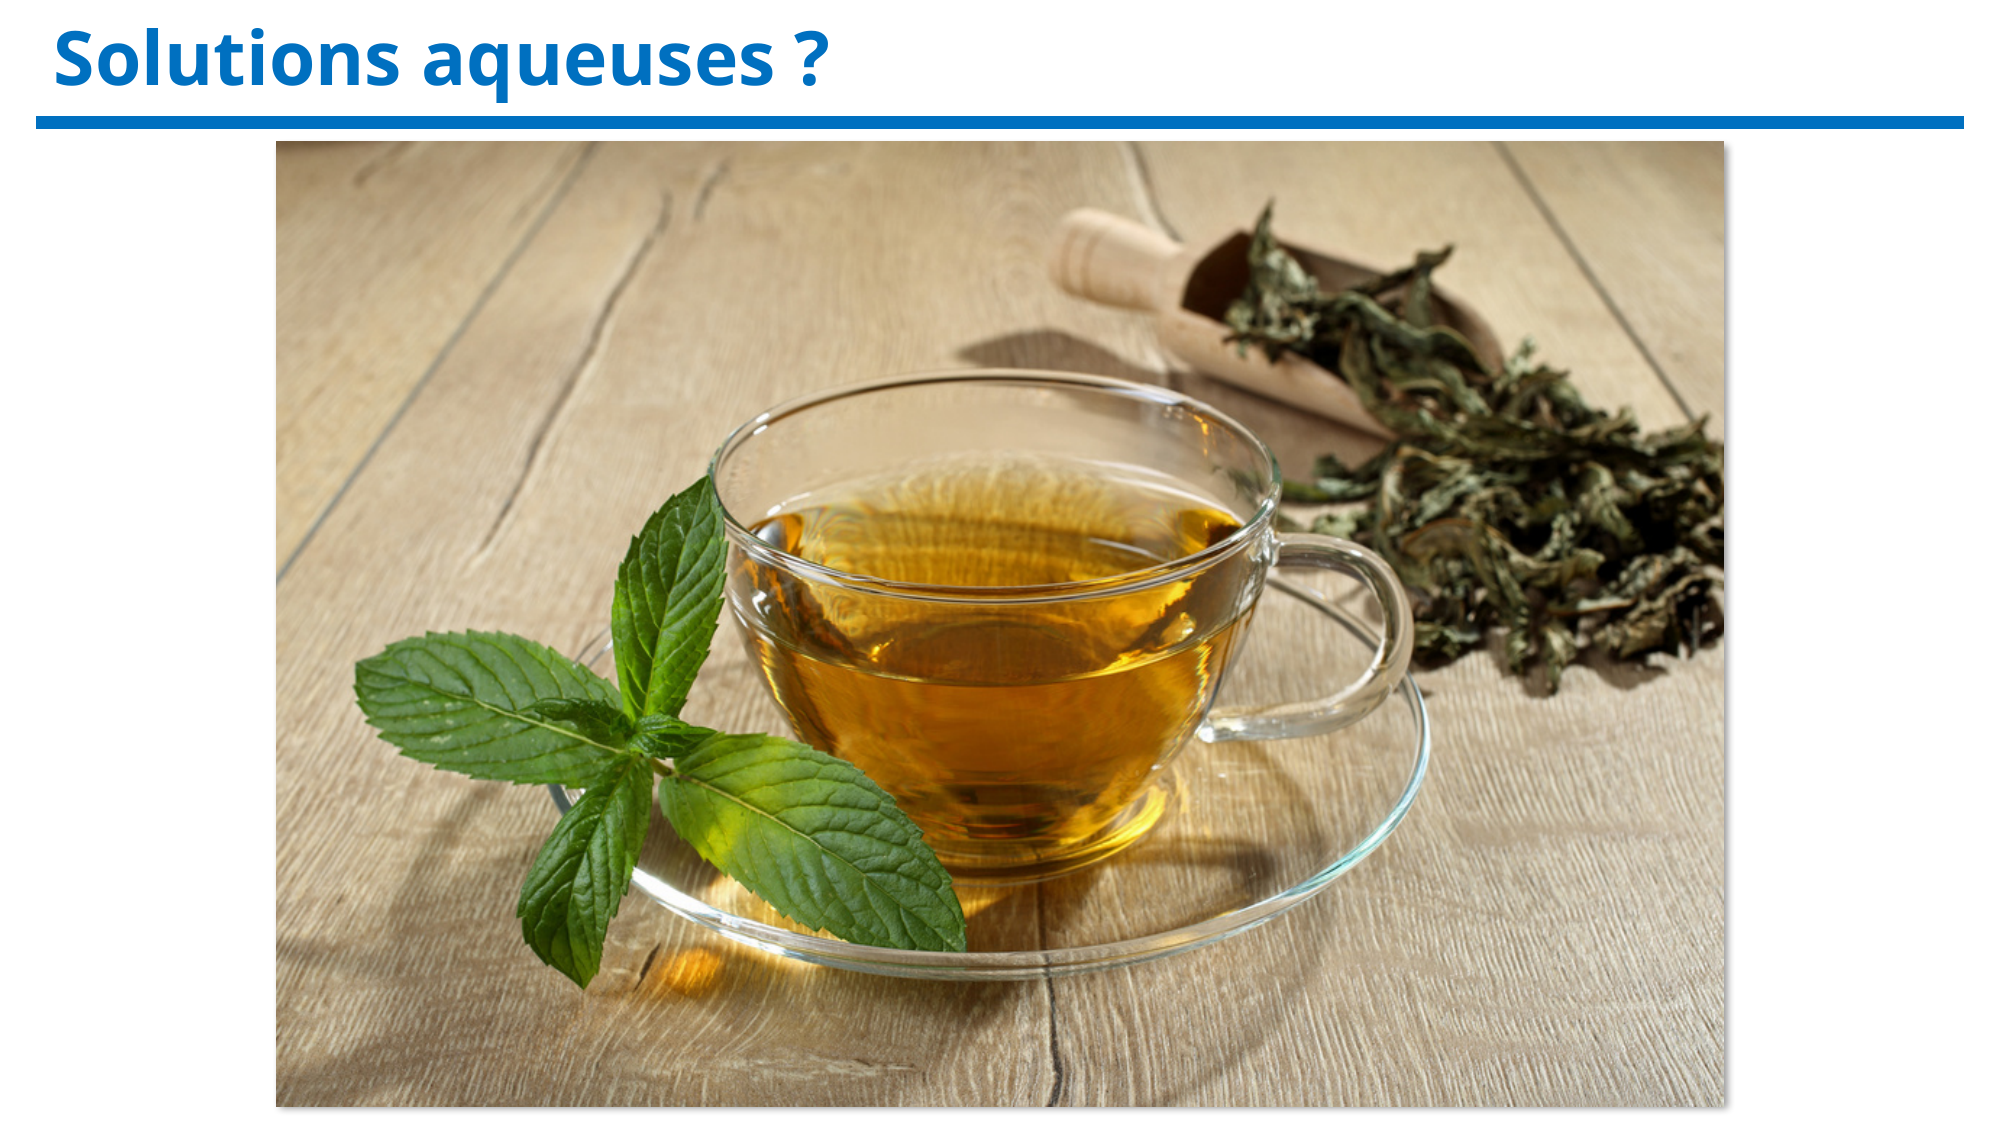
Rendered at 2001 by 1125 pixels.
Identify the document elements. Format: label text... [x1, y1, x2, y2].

picture [276, 141, 1724, 1107]
text_box Solutions aqueuses ? [0, 0, 2000, 123]
